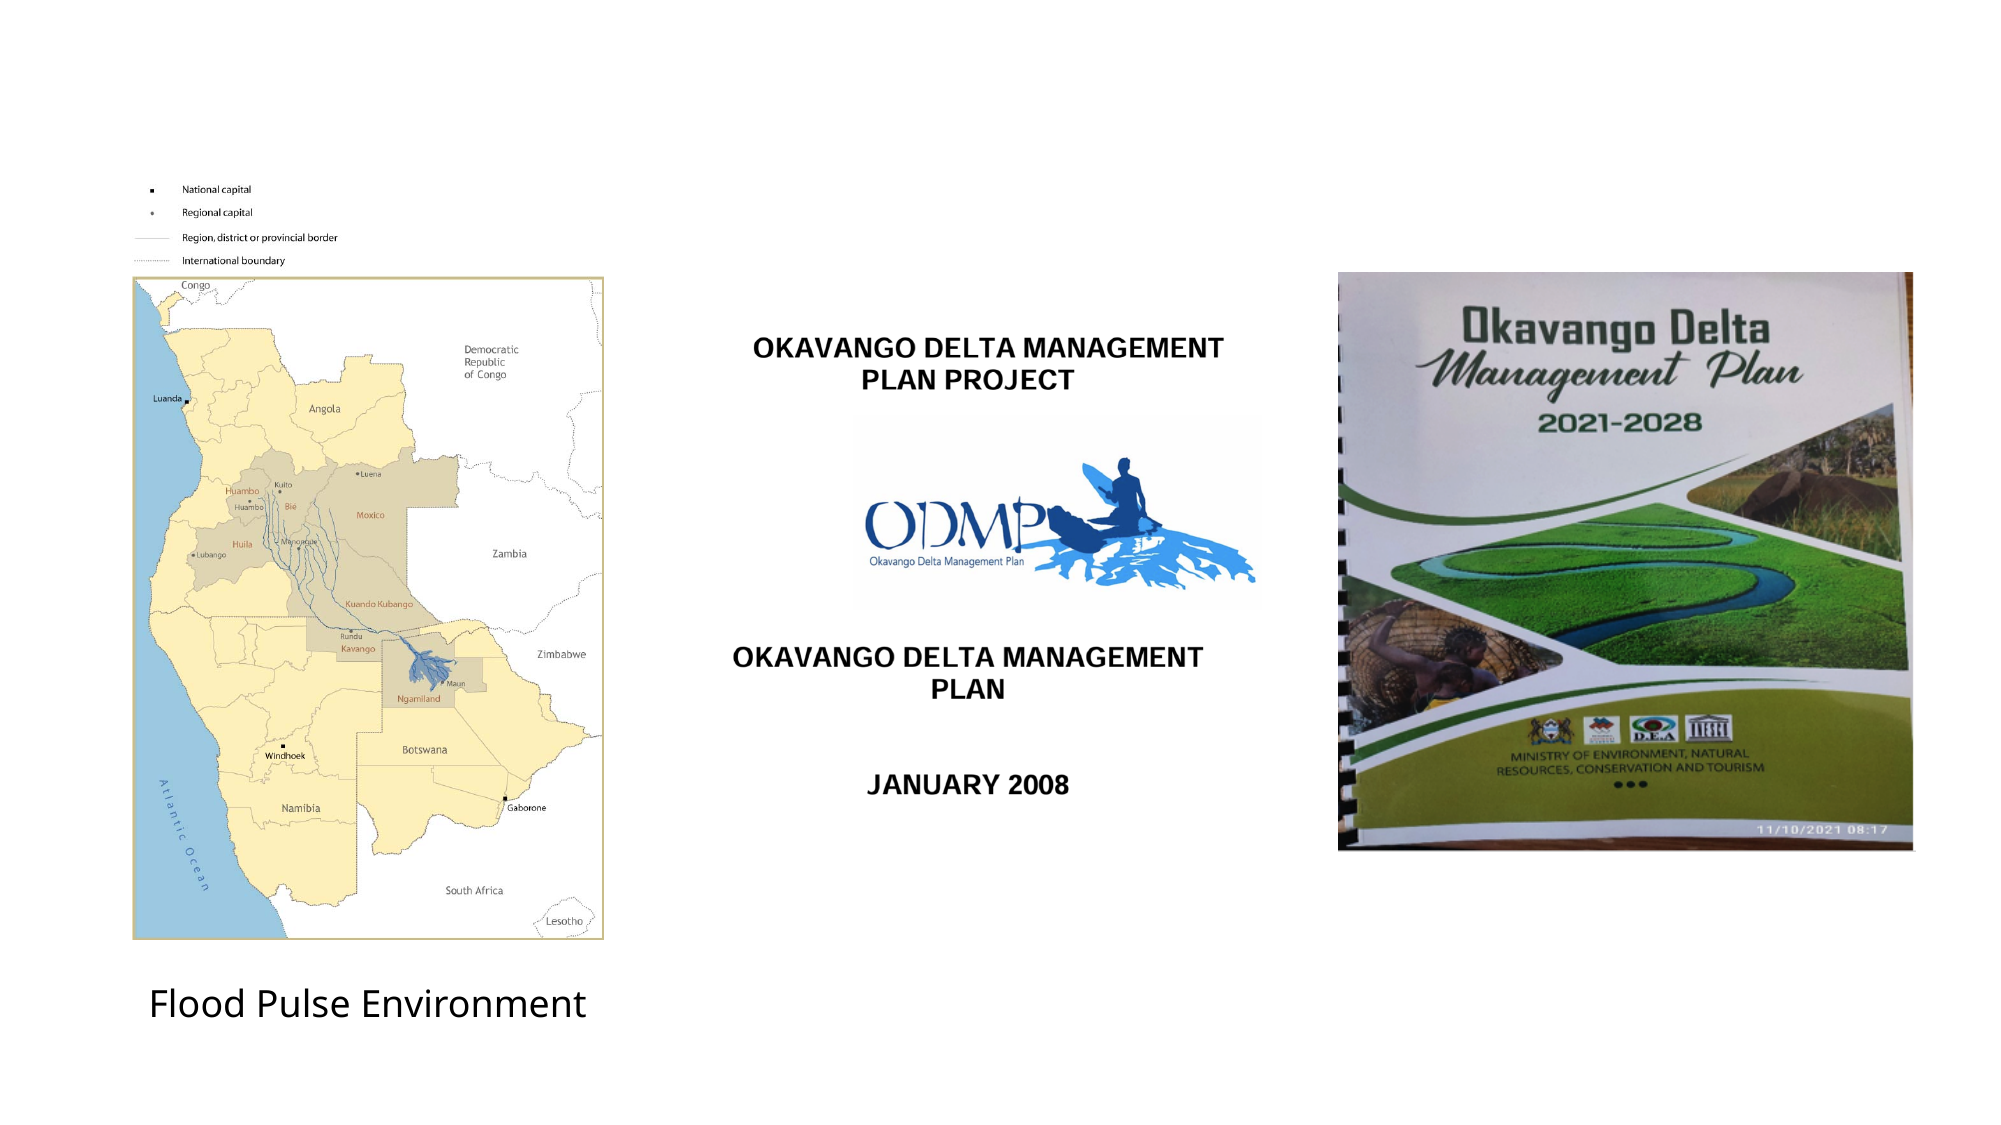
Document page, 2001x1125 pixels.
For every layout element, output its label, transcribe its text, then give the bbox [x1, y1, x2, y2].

picture [706, 305, 1288, 819]
picture [132, 183, 604, 941]
picture [1338, 271, 1917, 853]
text_box Flood Pulse Environment [133, 972, 603, 1033]
